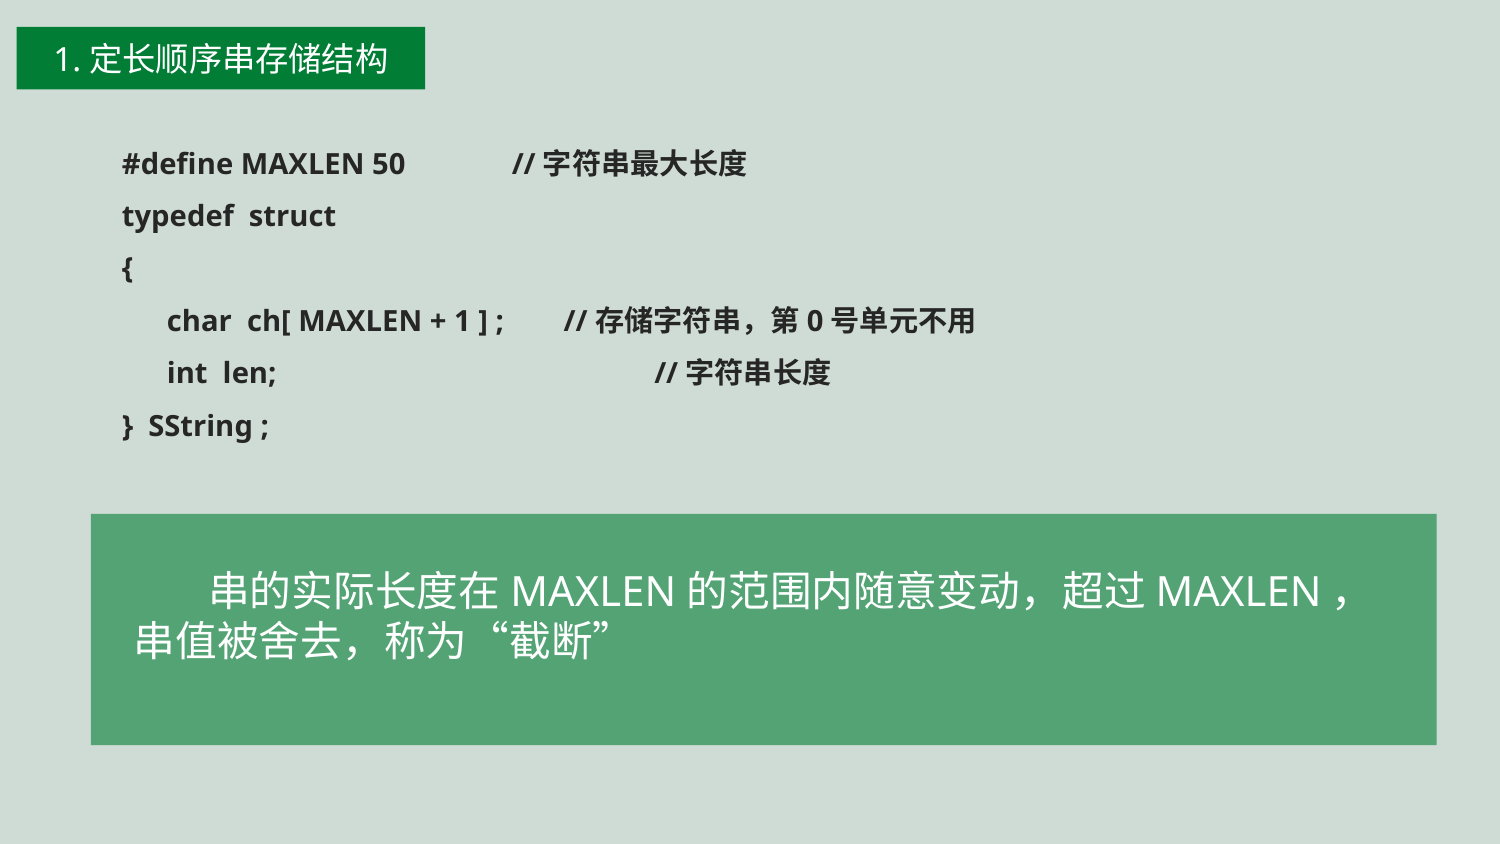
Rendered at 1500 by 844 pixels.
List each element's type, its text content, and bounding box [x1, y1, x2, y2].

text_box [90, 513, 1437, 746]
text_box #define MAXLEN 50 //字符串最大长度 typedef struct { char ch[ MAXLEN + 1 ] ; //存储字符串，第0号单元不用 int len; //字符串长度 } SString ; [107, 120, 1334, 450]
text_box 1.定长顺序串存储结构 [16, 26, 426, 90]
